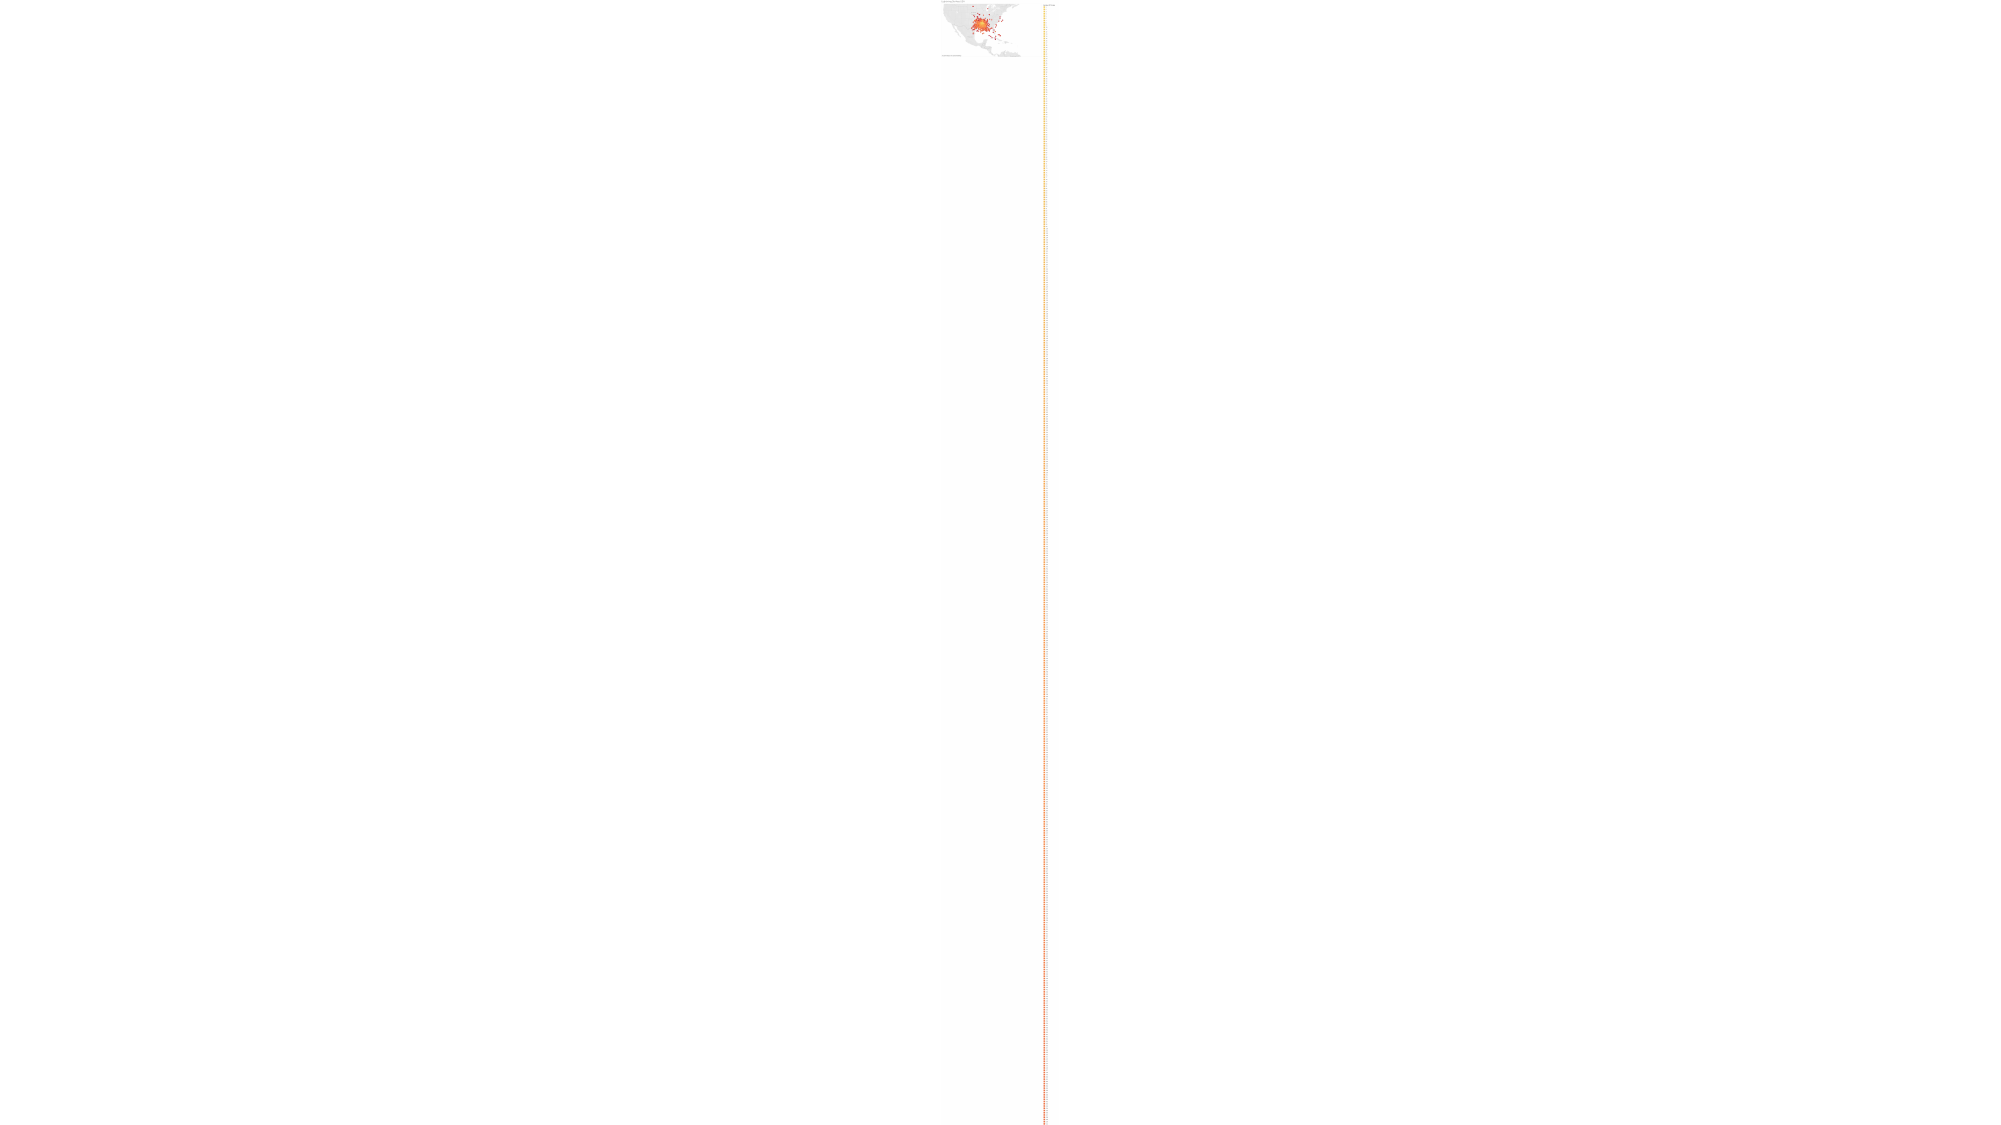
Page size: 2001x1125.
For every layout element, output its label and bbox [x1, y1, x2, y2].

picture [941, 0, 1059, 1125]
